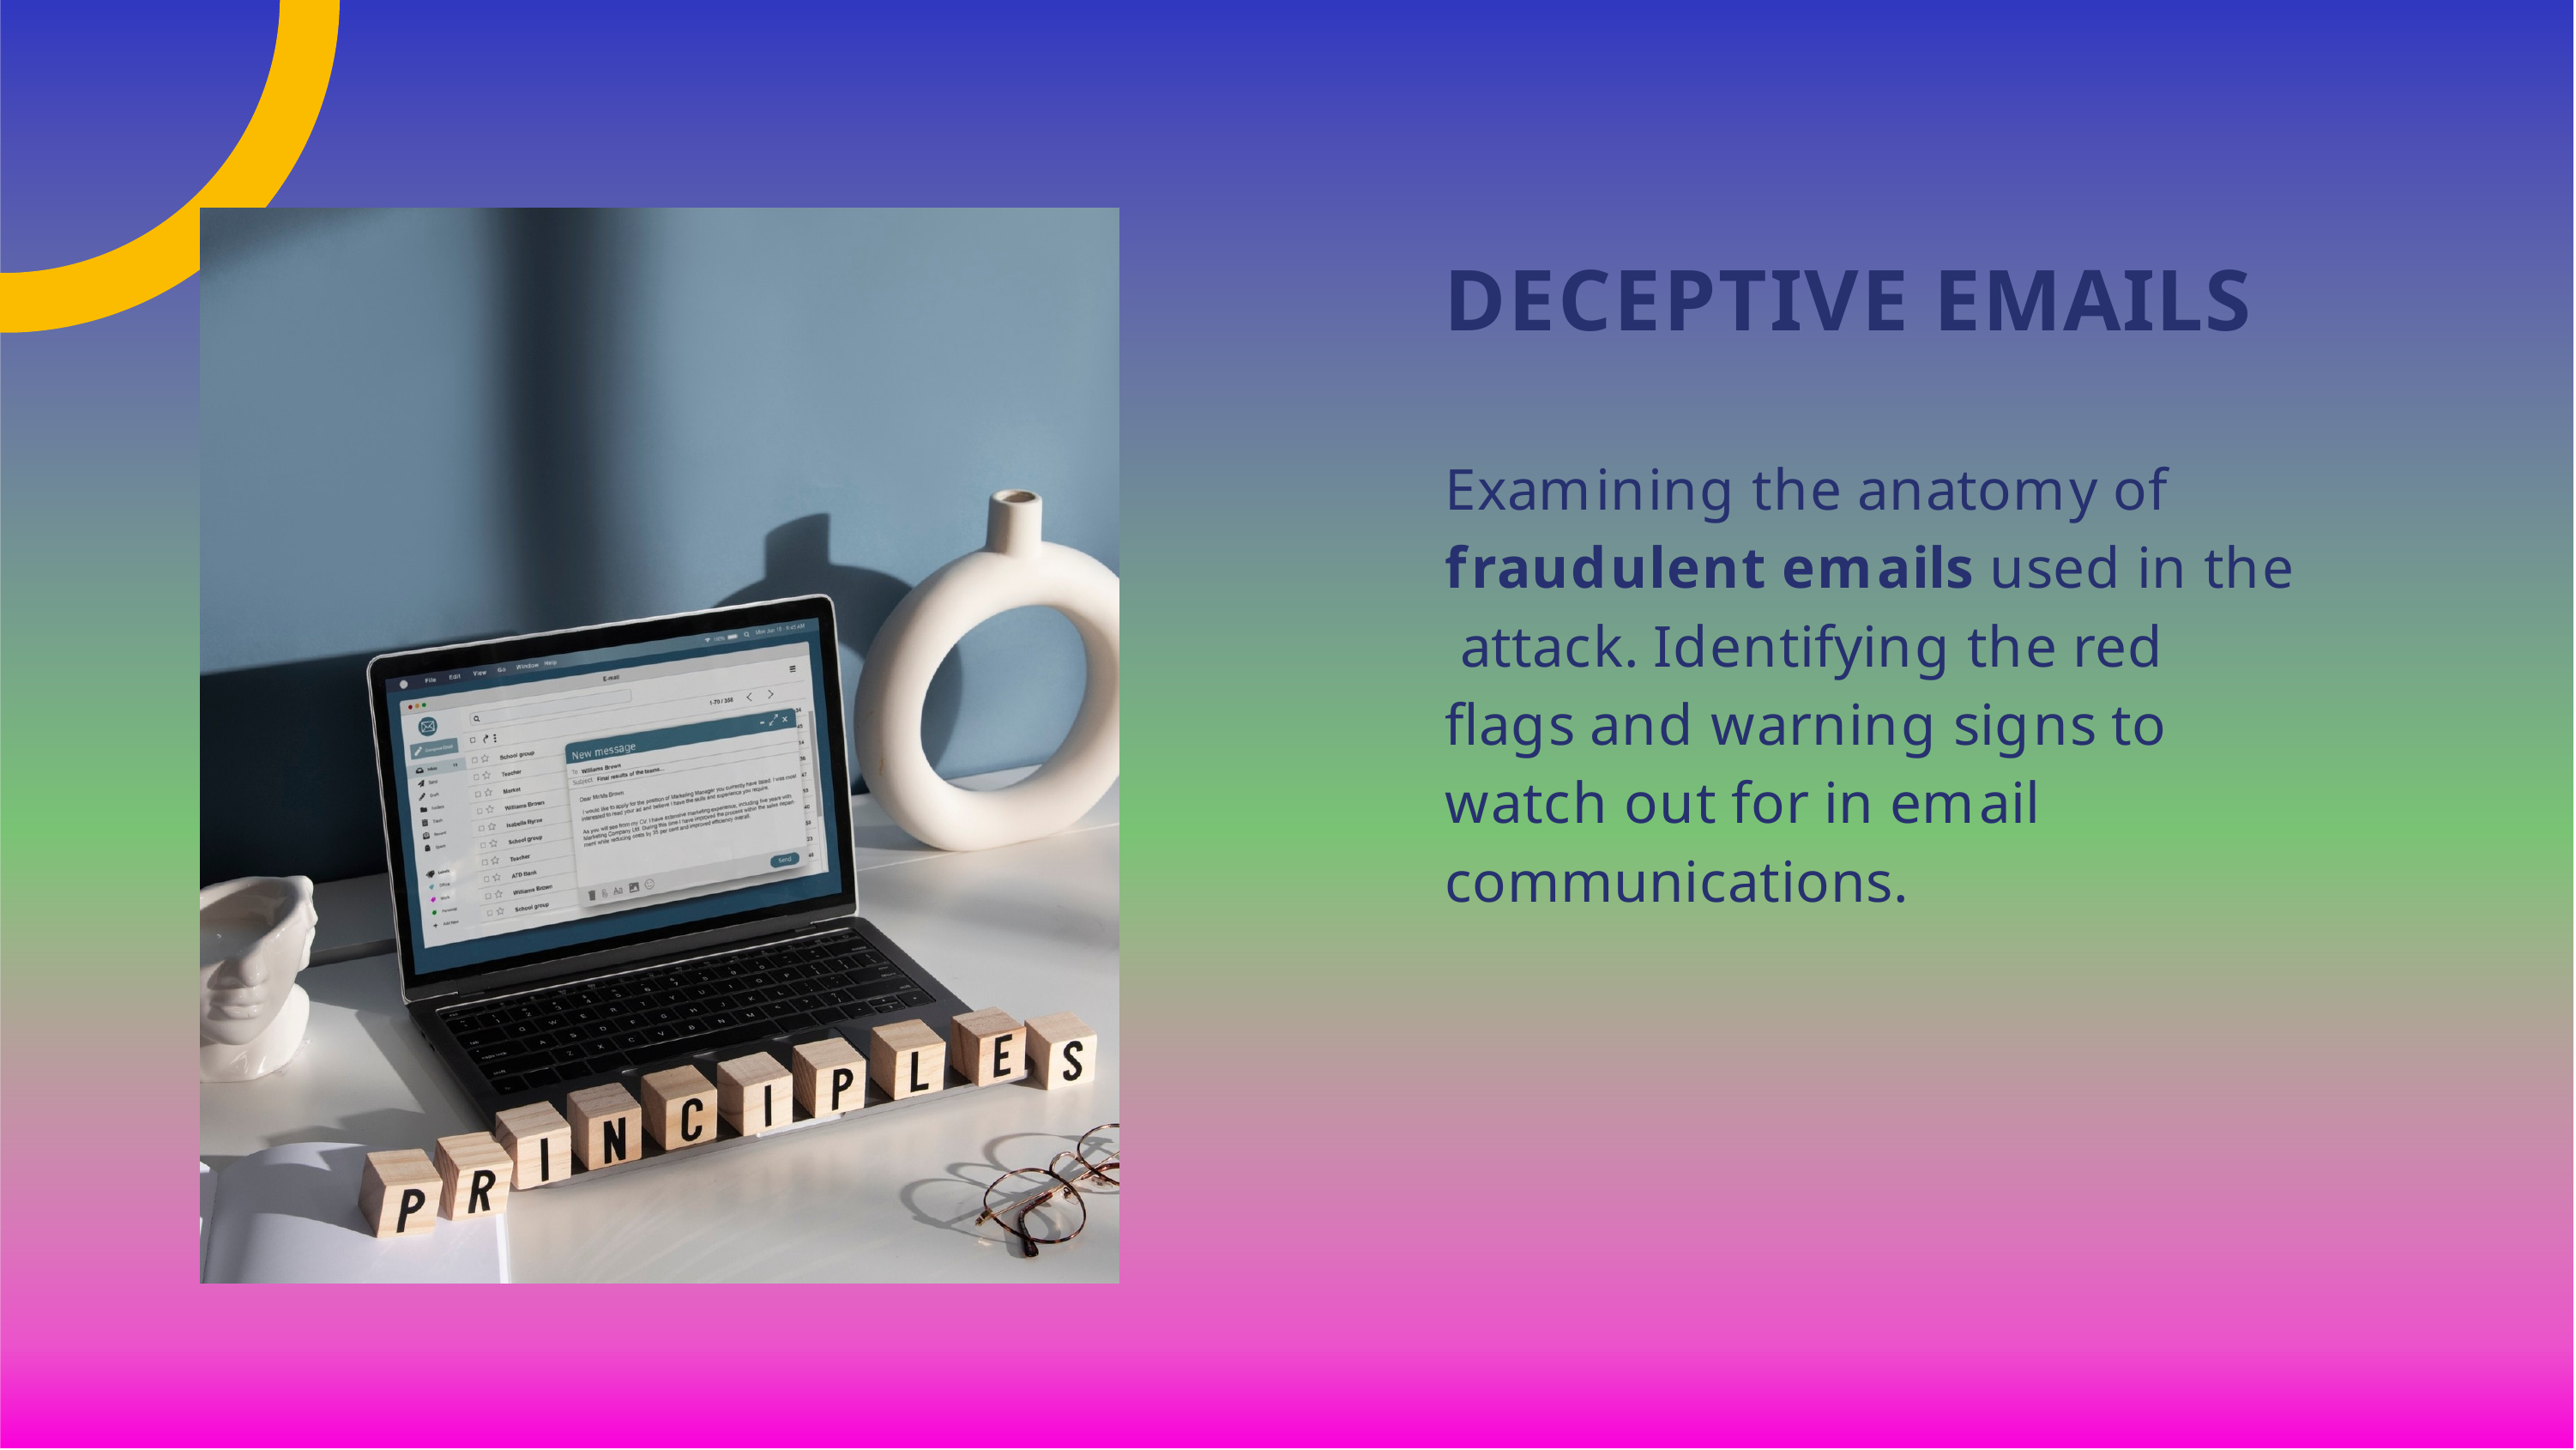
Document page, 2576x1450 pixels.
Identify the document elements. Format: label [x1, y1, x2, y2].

text_box [0, 0, 1119, 1284]
picture [0, 0, 2574, 1448]
